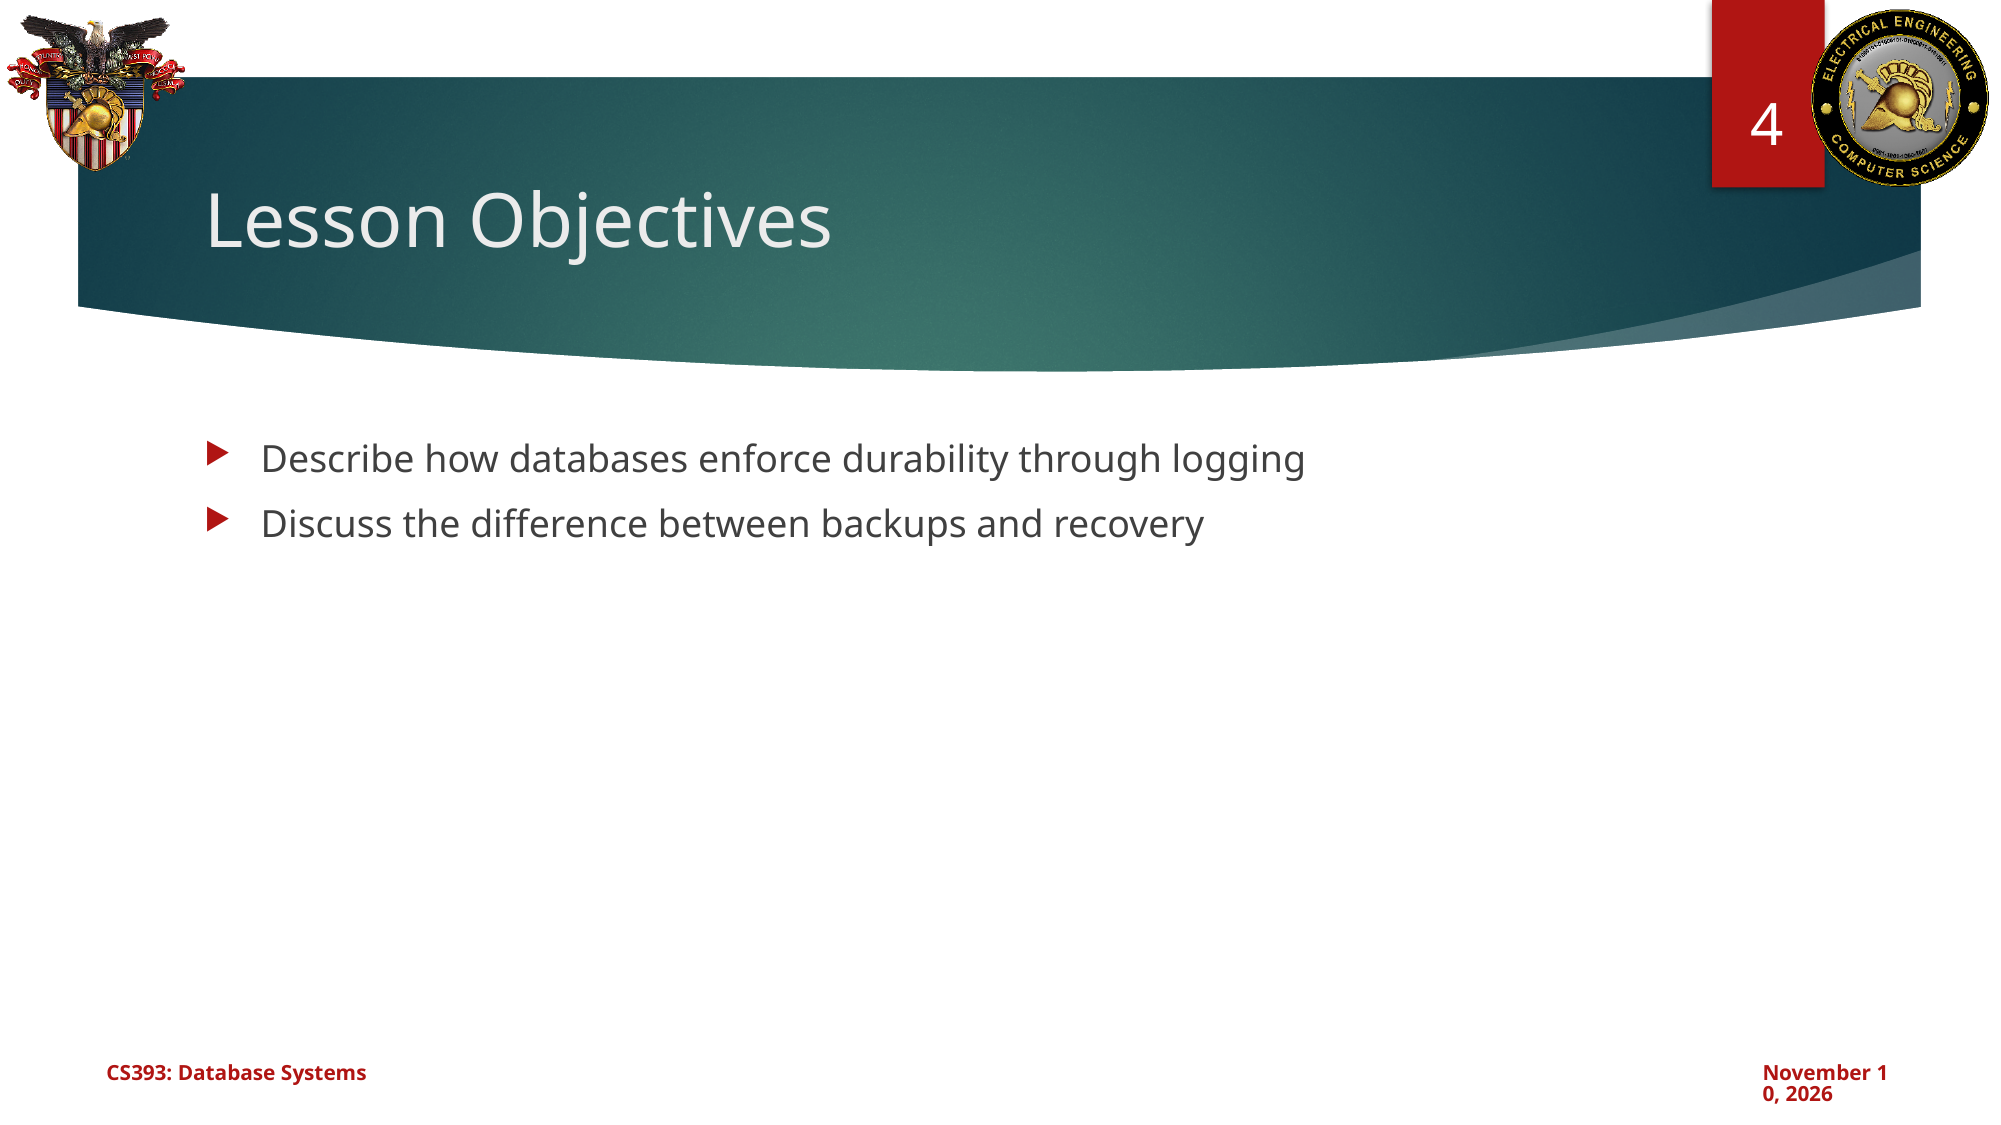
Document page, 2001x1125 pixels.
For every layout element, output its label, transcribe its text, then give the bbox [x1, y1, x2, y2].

picture [7, 3, 185, 184]
list Describe how databases enforce durability through logging Discuss the difference between backups and recovery [189, 427, 1638, 988]
title Lesson Objectives [189, 159, 1638, 276]
slide_number 4 [1698, 48, 1836, 175]
picture [1809, 7, 1990, 188]
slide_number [1747, 1048, 1910, 1099]
footer CS393: Database Systems [91, 1048, 726, 1100]
